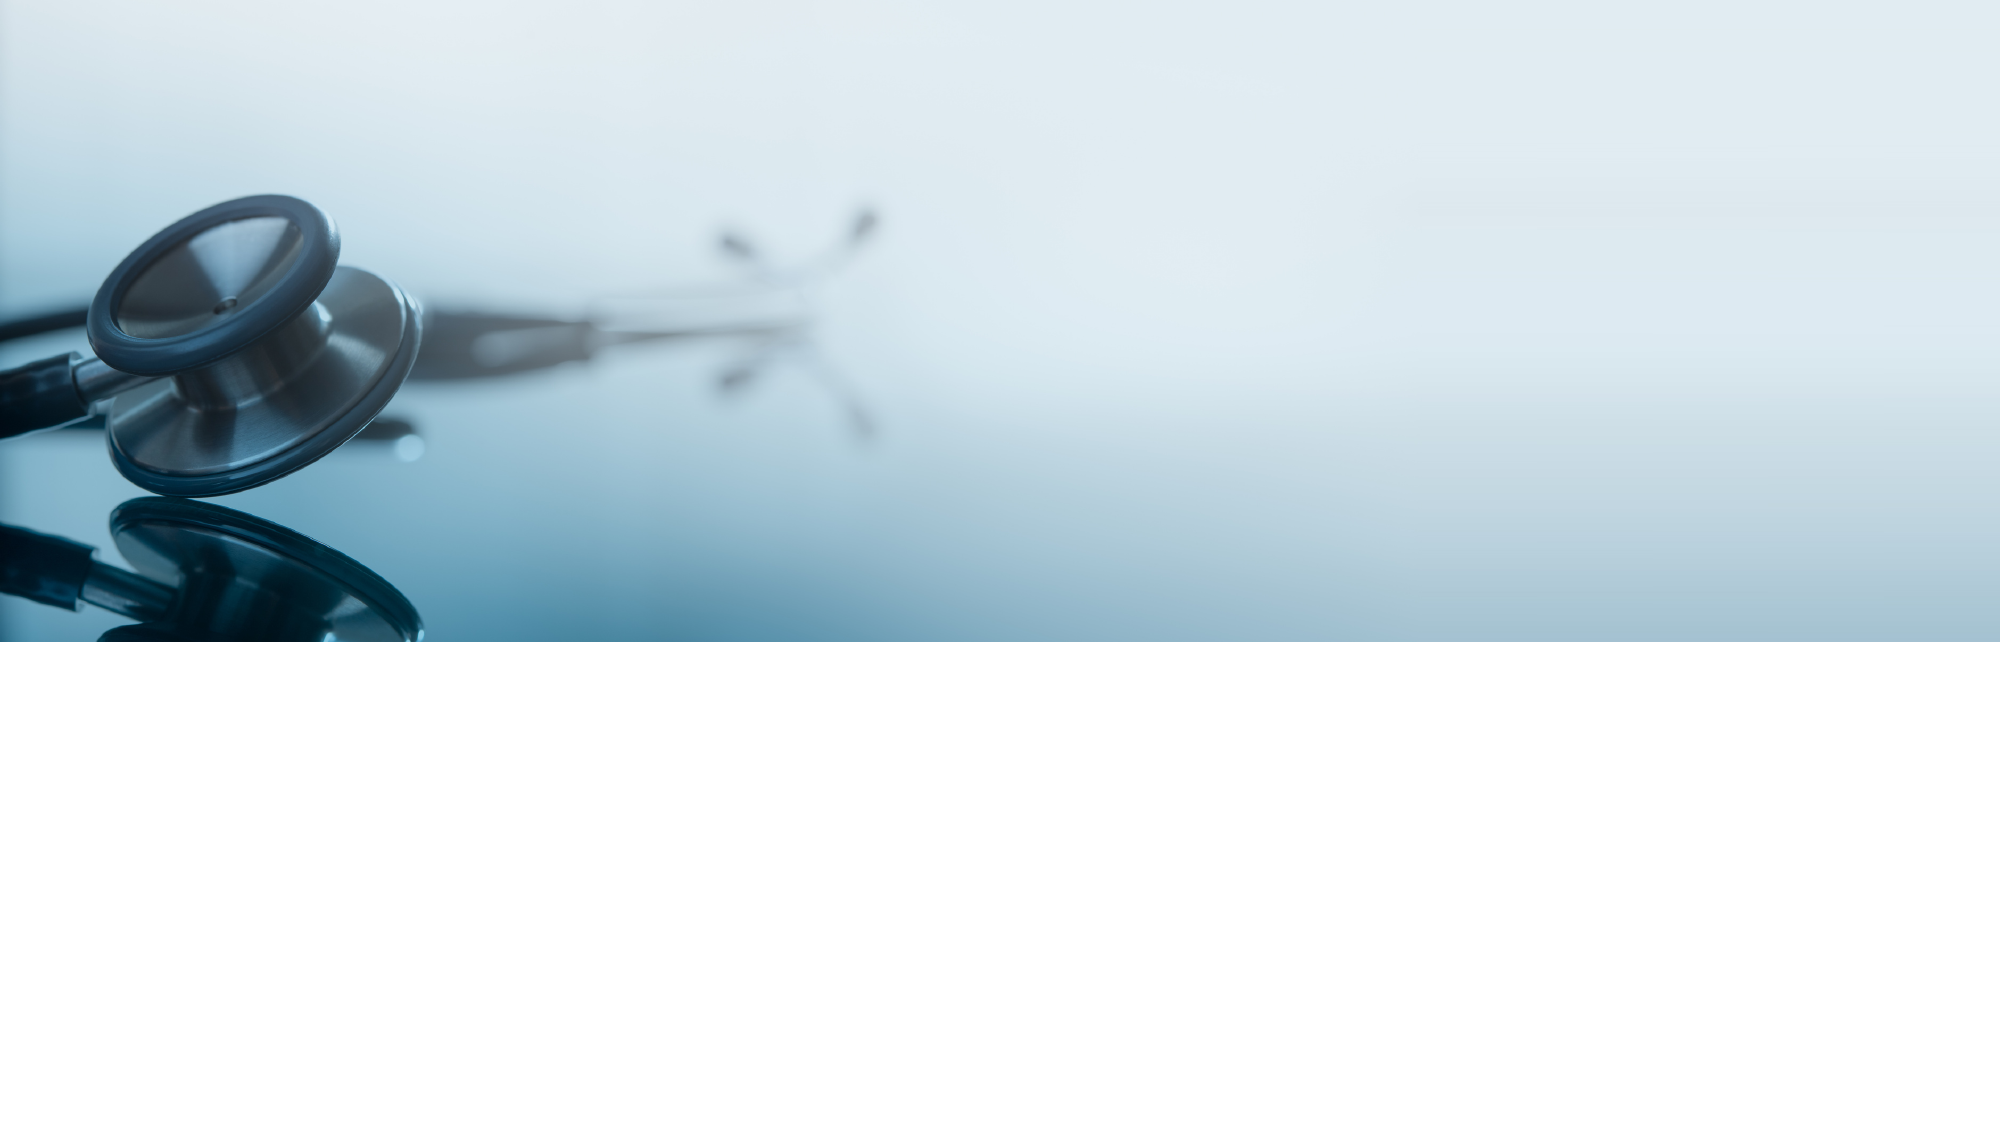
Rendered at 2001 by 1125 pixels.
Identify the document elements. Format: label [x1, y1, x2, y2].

text_box [0, 0, 2000, 643]
